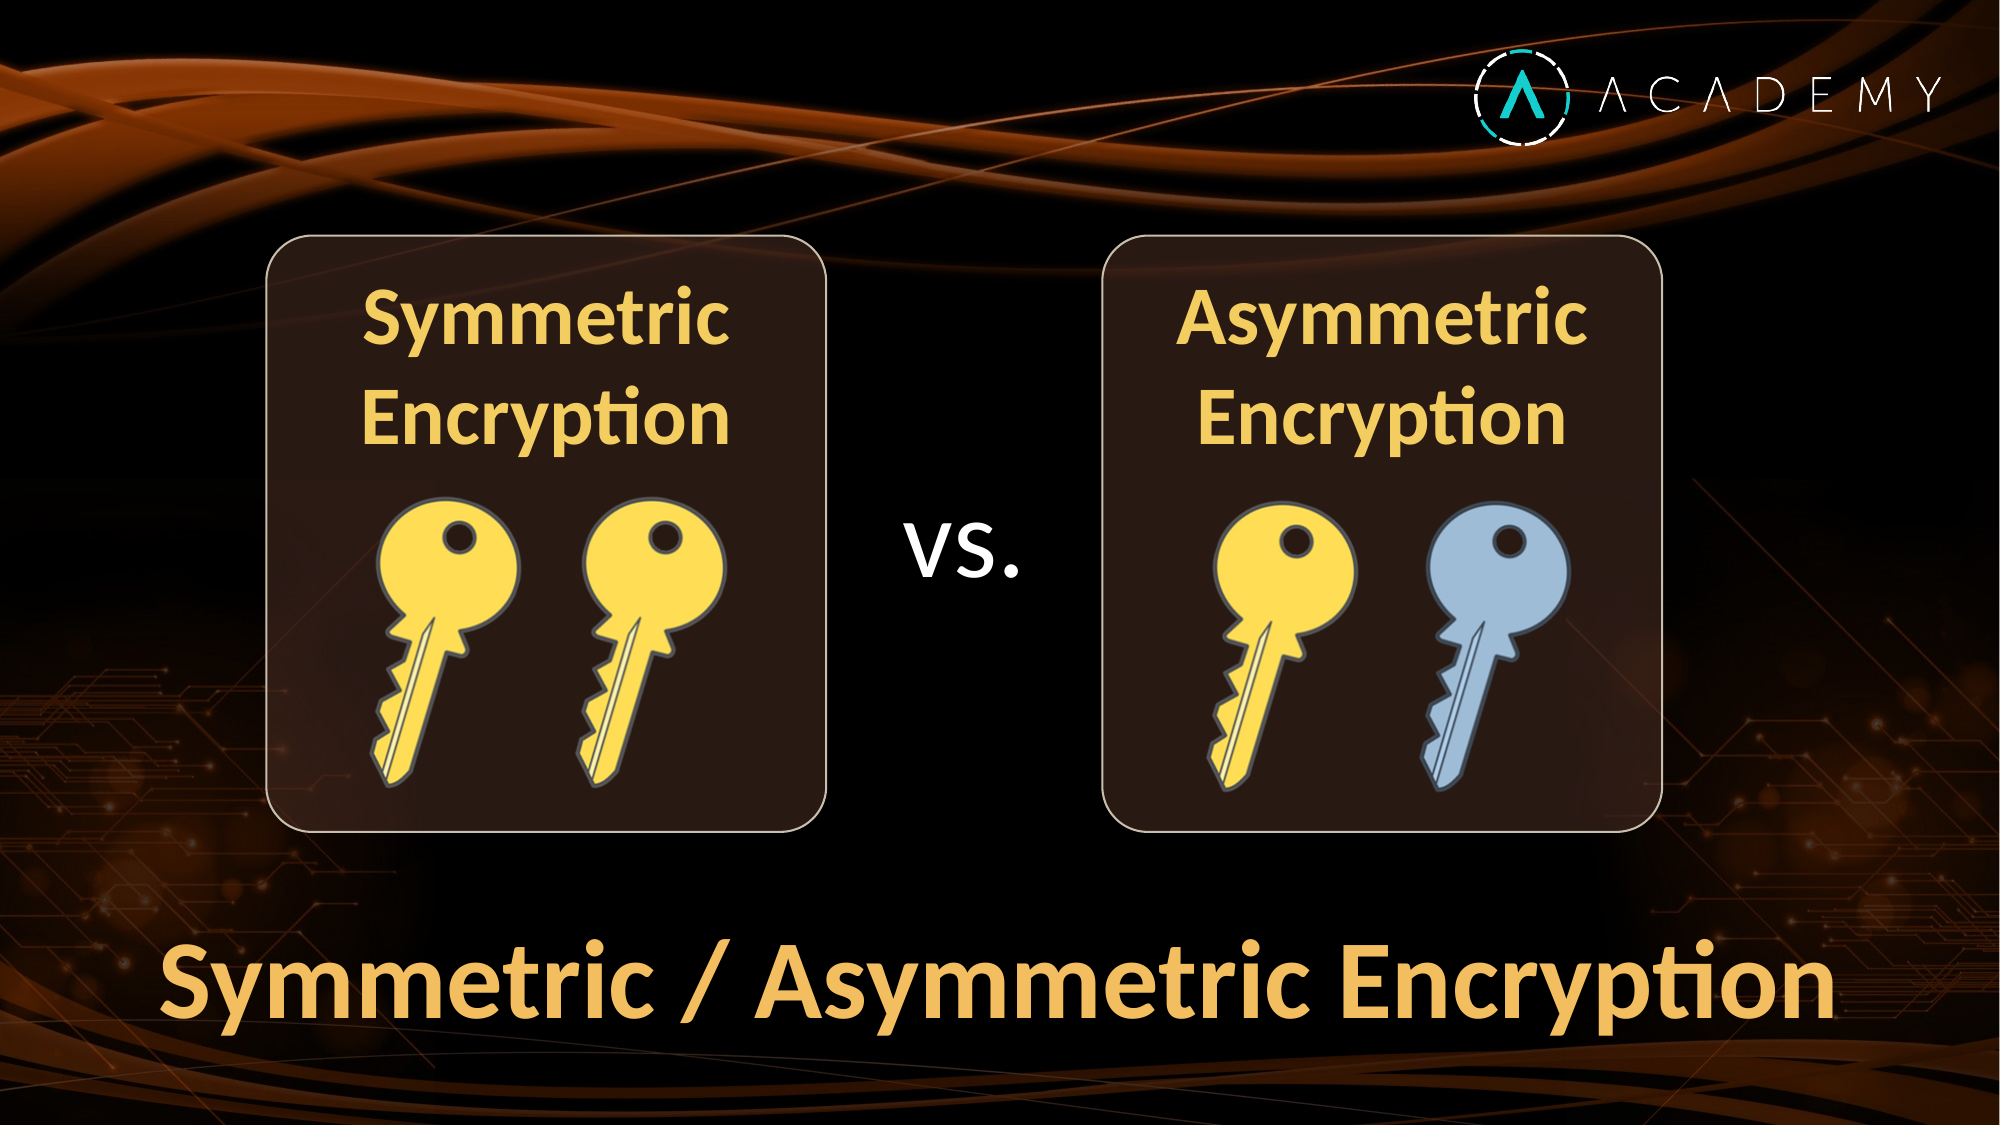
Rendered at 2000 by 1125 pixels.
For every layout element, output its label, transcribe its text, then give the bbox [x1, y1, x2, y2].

title Symmetric / Asymmetric Encryption [149, 914, 1850, 1049]
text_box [1102, 235, 1663, 833]
text_box vs. [888, 458, 1041, 608]
picture [0, 0, 2000, 1125]
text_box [266, 224, 827, 843]
